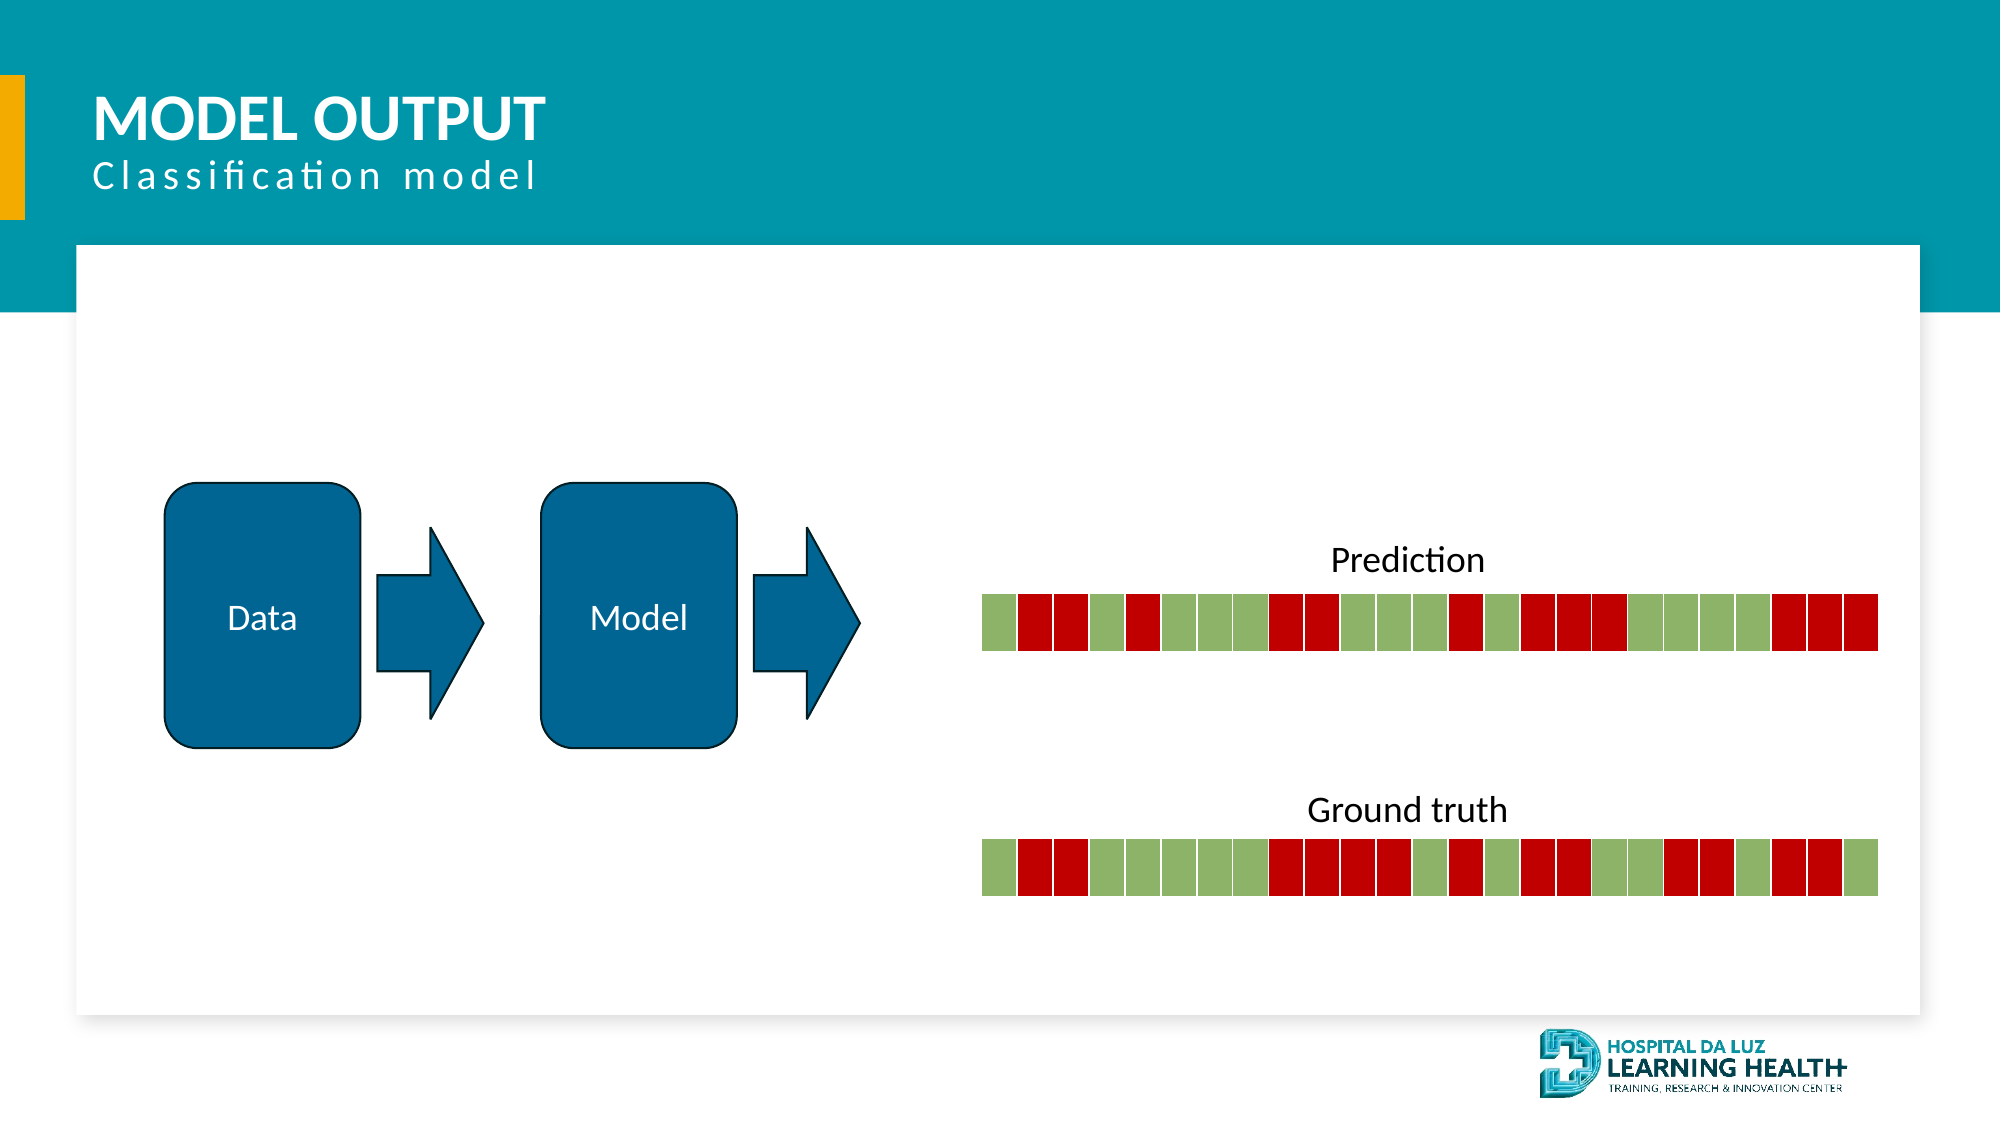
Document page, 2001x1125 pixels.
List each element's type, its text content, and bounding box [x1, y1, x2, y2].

table_header [1126, 839, 1160, 896]
table_header [1664, 594, 1698, 651]
table_header [1772, 594, 1806, 651]
table_header [1844, 594, 1878, 651]
table_header [1341, 594, 1375, 651]
table_header [1844, 839, 1878, 896]
table_header [1521, 594, 1555, 651]
table_header [1233, 839, 1268, 896]
table_header [1485, 594, 1519, 651]
text_box Model [539, 481, 738, 750]
table_header [1054, 594, 1088, 651]
table_header [1628, 594, 1663, 651]
table_header [1018, 594, 1052, 651]
table_header [1305, 594, 1339, 651]
text_box Prediction [1315, 527, 1501, 587]
text_box [752, 526, 862, 720]
table_header [1269, 839, 1303, 896]
title Classification model [77, 152, 1939, 200]
table_header [1341, 839, 1375, 896]
table_header [1090, 839, 1124, 896]
table_header [1162, 839, 1196, 896]
table_header [1628, 839, 1663, 896]
table_header [1772, 839, 1806, 896]
table_header [1233, 594, 1268, 651]
table_header [1198, 839, 1232, 896]
table_header [1054, 839, 1088, 896]
table_header [1485, 839, 1519, 896]
text_box Data [163, 481, 362, 750]
table_header [1808, 839, 1842, 896]
table_header [982, 839, 1016, 896]
table_header [1700, 594, 1734, 651]
table_header [1413, 839, 1447, 896]
table_header [1198, 594, 1232, 651]
table_header [1808, 594, 1842, 651]
table_header [1592, 839, 1627, 896]
table_header [1018, 839, 1052, 896]
table_header [1557, 594, 1591, 651]
picture [1524, 1015, 1863, 1113]
table_header [982, 594, 1016, 651]
table_header [1521, 839, 1555, 896]
table_header [1377, 839, 1411, 896]
table_header [1449, 839, 1483, 896]
table_header [1736, 594, 1770, 651]
text_box Ground truth [1292, 777, 1524, 838]
table_header [1592, 594, 1627, 651]
table_header [1305, 839, 1339, 896]
table_header [1449, 594, 1483, 651]
table_header [1736, 839, 1770, 896]
table_header [1413, 594, 1447, 651]
table_header [1269, 594, 1303, 651]
table_header [1090, 594, 1124, 651]
table_header [1664, 839, 1698, 896]
table_header [1557, 839, 1591, 896]
table_header [1700, 839, 1734, 896]
list MODEL OUTPUT [77, 75, 1939, 143]
table_header [1126, 594, 1160, 651]
table_header [1162, 594, 1196, 651]
table_header [1377, 594, 1411, 651]
text_box [376, 526, 485, 720]
